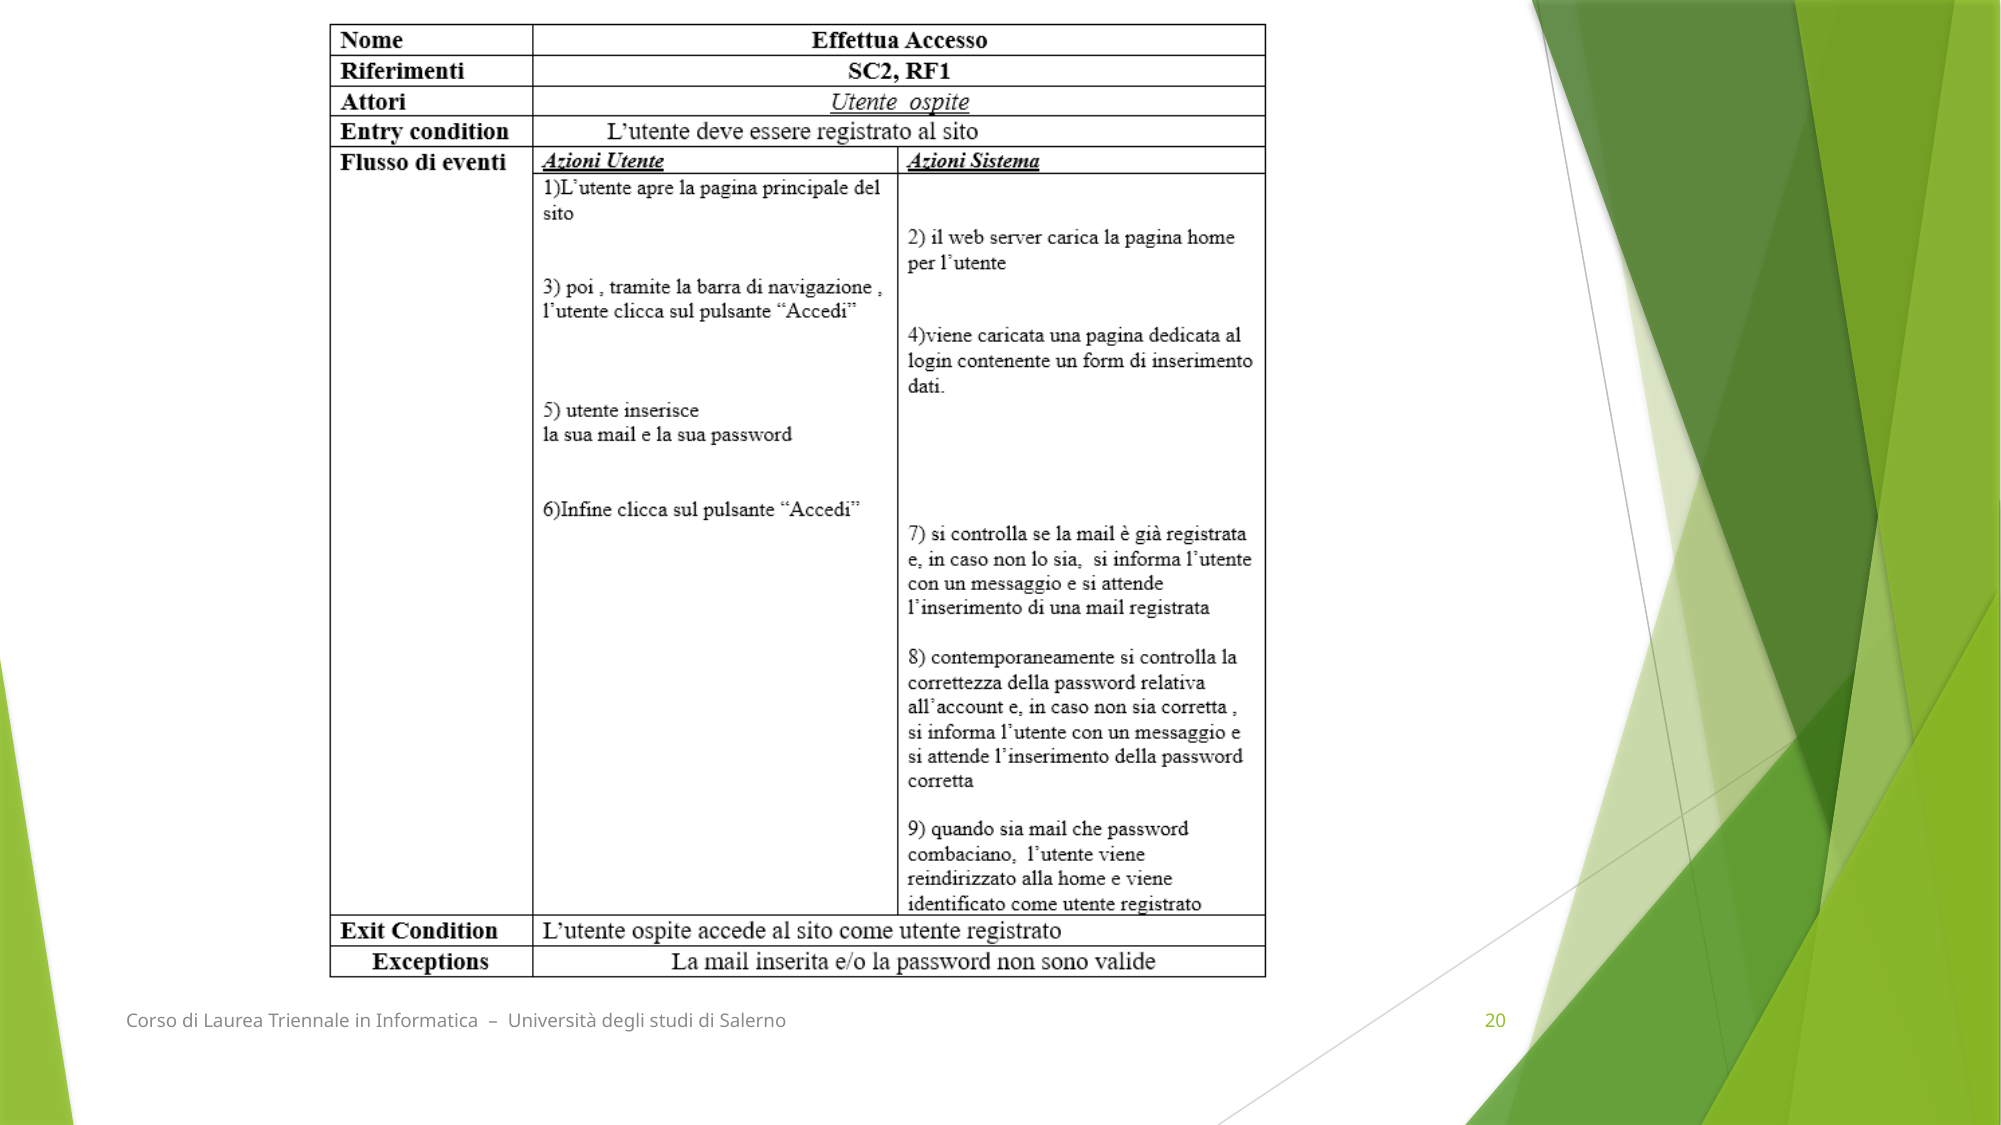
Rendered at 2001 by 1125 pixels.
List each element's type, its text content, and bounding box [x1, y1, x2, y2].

footer Corso di Laurea Triennale in Informatica – Università degli studi di Salerno [111, 991, 1145, 1051]
slide_number 20 [1409, 991, 1522, 1051]
picture [315, 20, 1278, 992]
